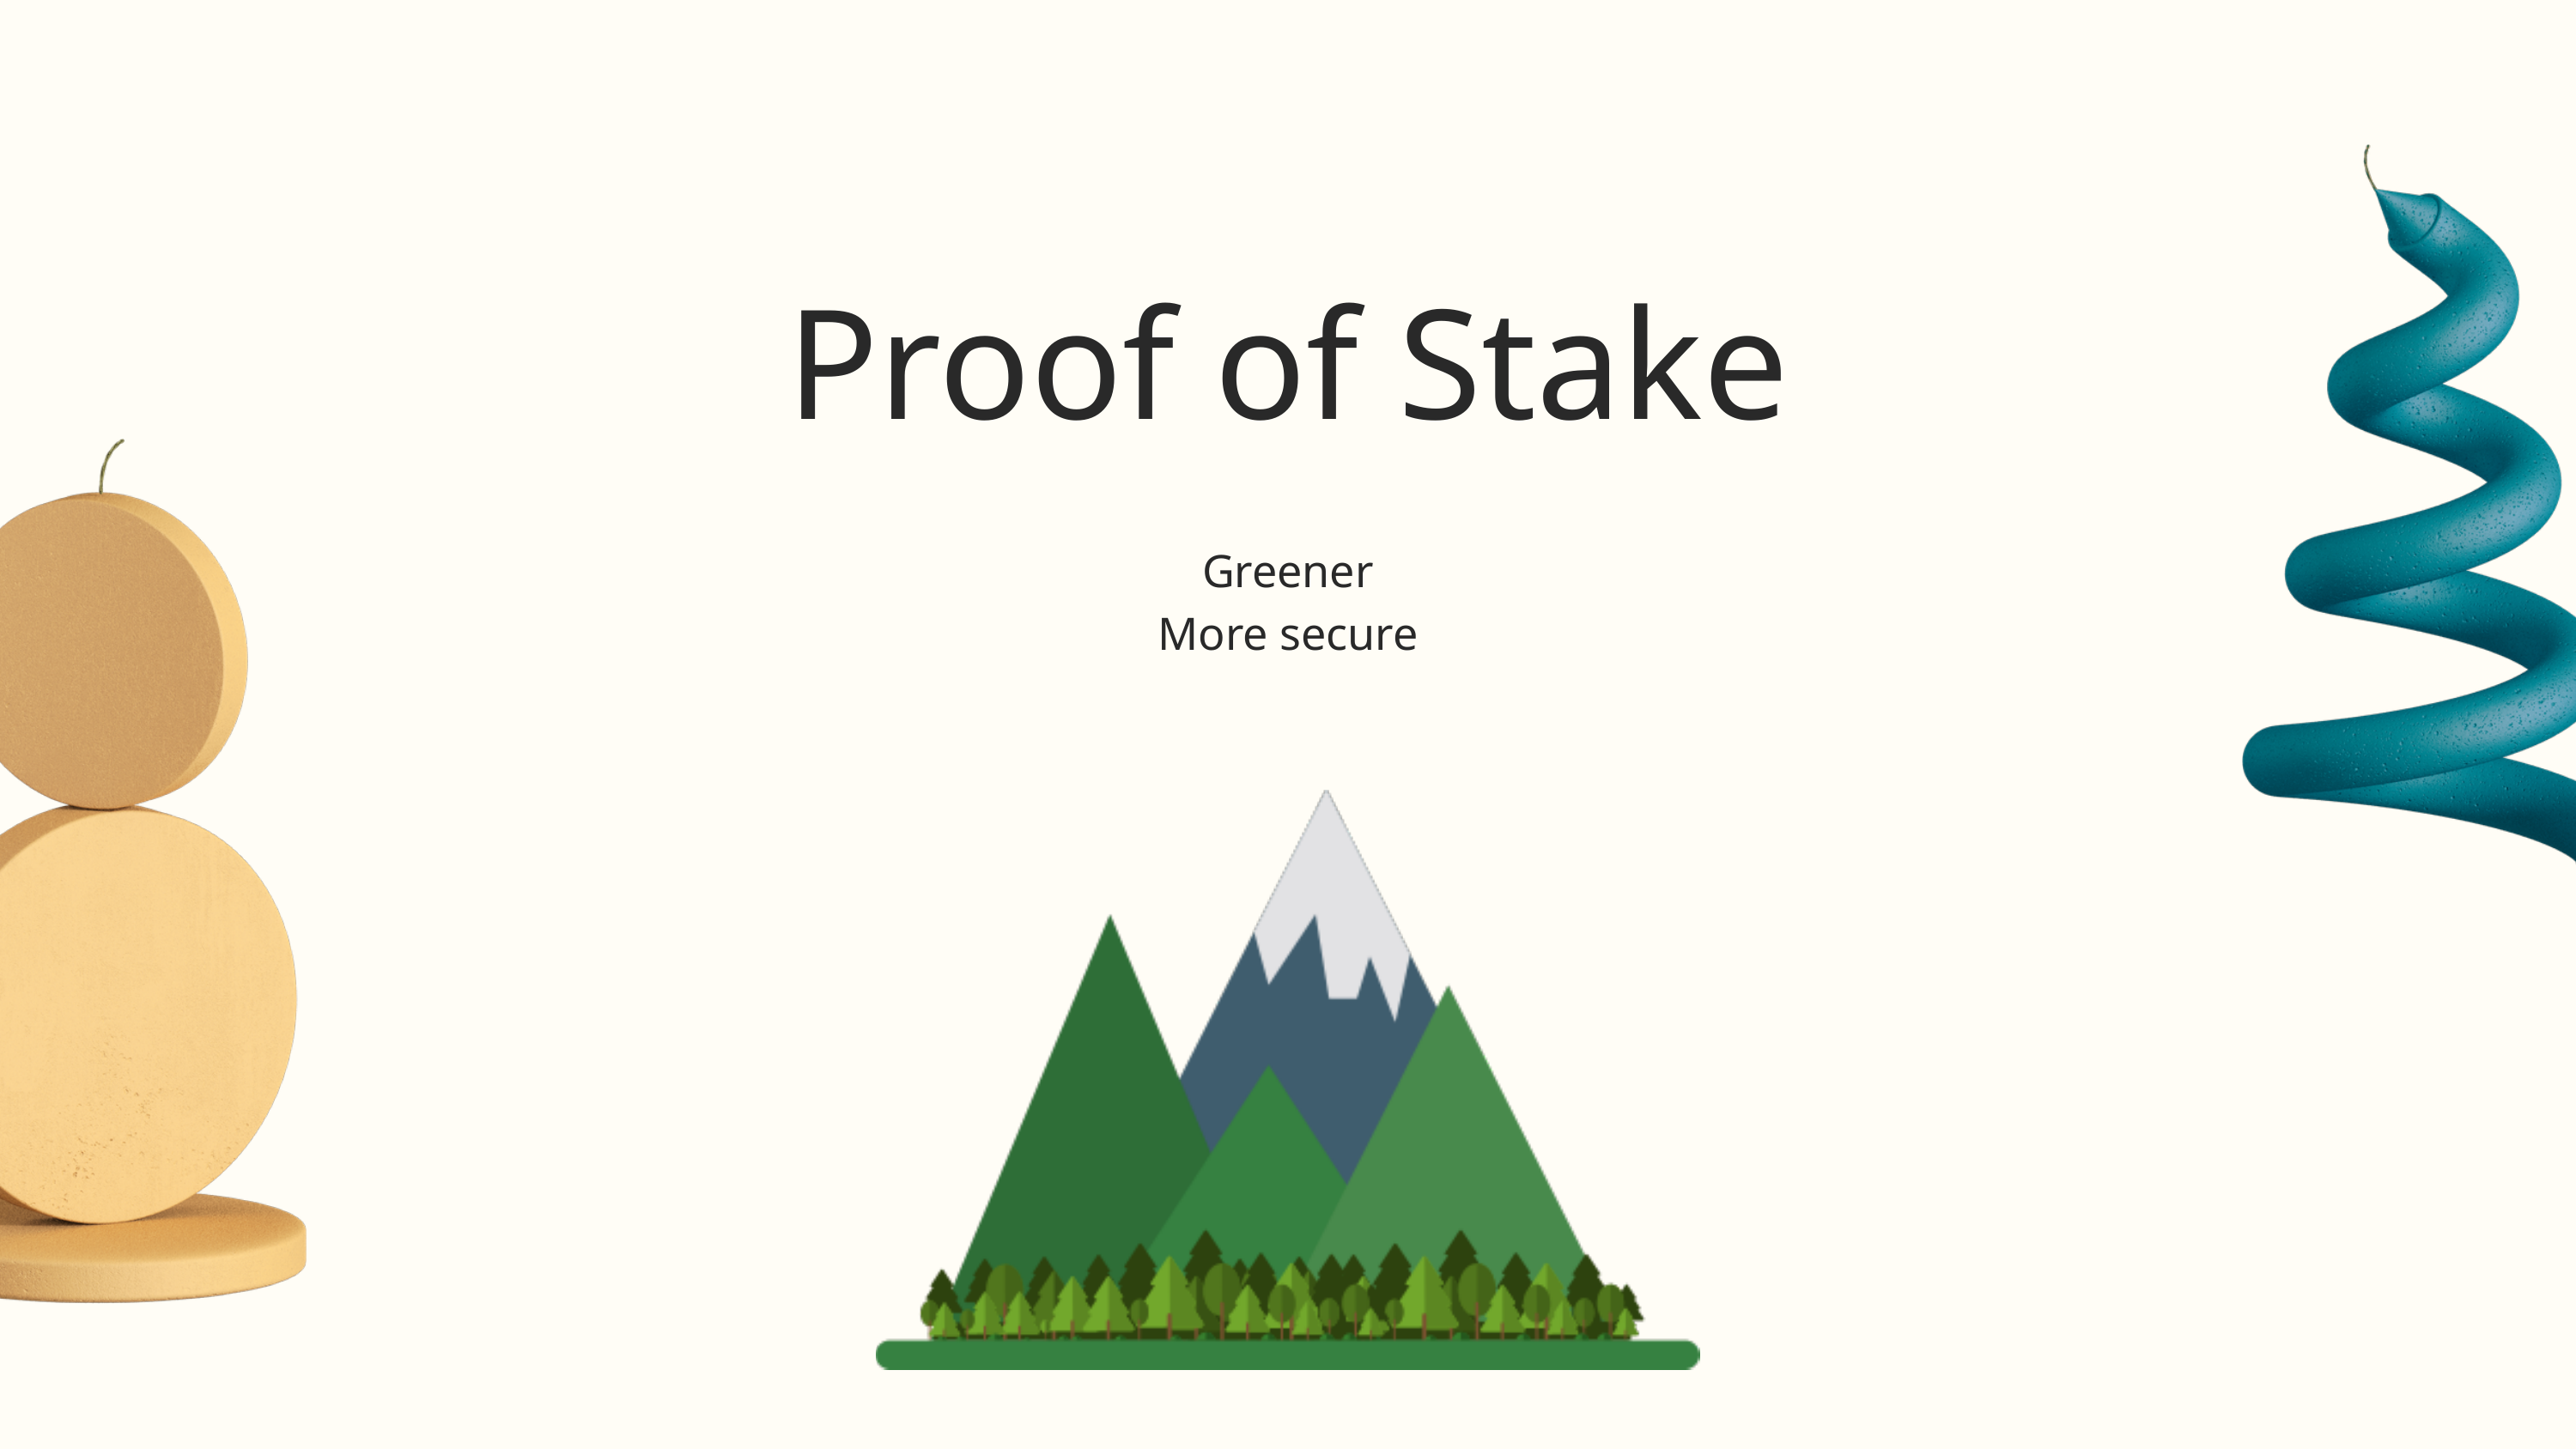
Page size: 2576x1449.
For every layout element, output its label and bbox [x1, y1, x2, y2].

picture [876, 790, 1700, 1370]
picture [0, 439, 307, 1304]
picture [2242, 144, 2576, 889]
text_box [539, 266, 2037, 656]
